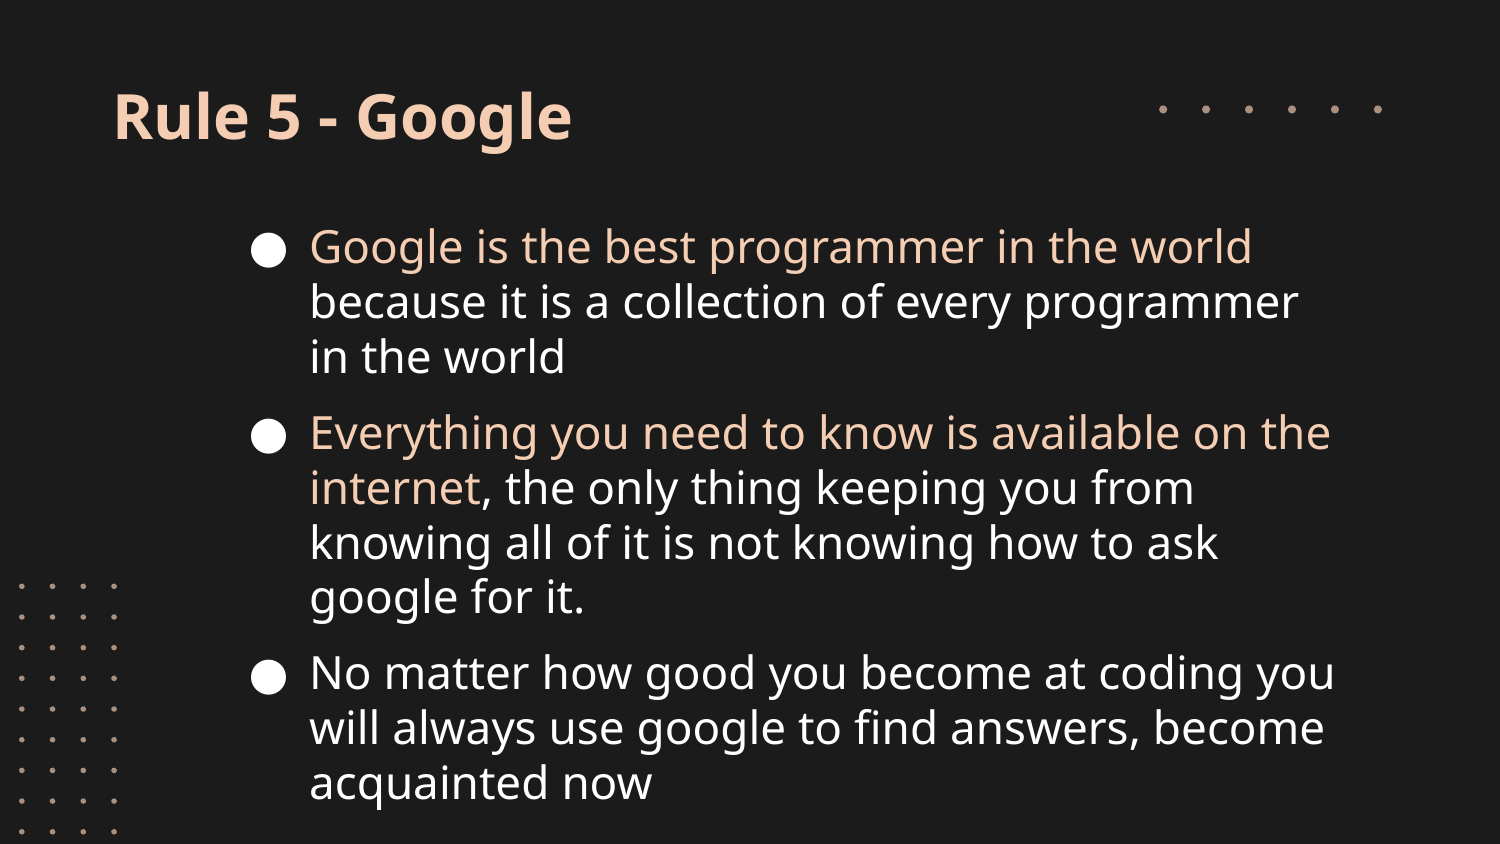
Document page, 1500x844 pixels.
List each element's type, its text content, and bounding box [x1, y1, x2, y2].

subtitle Google is the best programmer in the world because it is a collection of every programmer in the world Everything you need to know is available on the internet, the only thing keeping you from knowing all of it is not knowing how to ask google for it. No matter how good you become at coding you will always use google to find answers, become acquainted now [219, 202, 1365, 746]
title Rule 5 - Google [97, 61, 885, 156]
